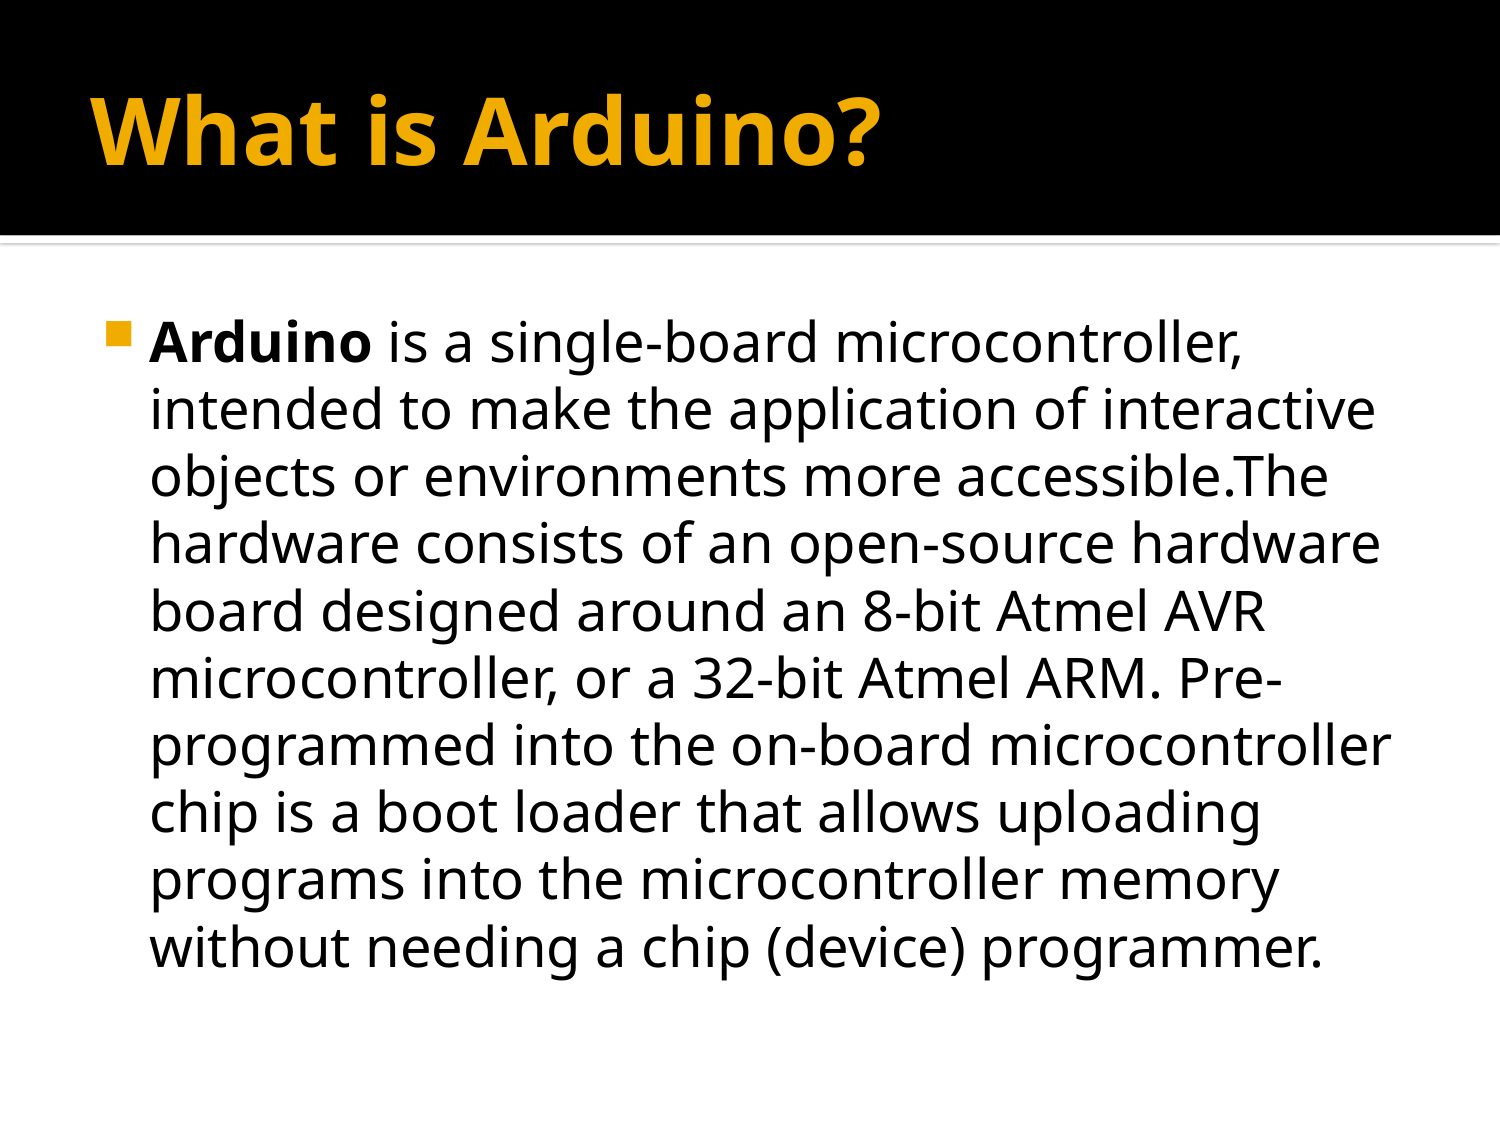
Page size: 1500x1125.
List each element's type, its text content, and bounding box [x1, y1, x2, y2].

list Arduino is a single-board microcontroller, intended to make the application of interactive objects or environments more accessible.The hardware consists of an open-source hardware board designed around an 8-bit Atmel AVR microcontroller, or a 32-bit Atmel ARM. Pre-programmed into the on-board microcontroller chip is a boot loader that allows uploading programs into the microcontroller memory without needing a chip (device) programmer. [75, 291, 1425, 1050]
title What is Arduino? [75, 25, 1425, 231]
